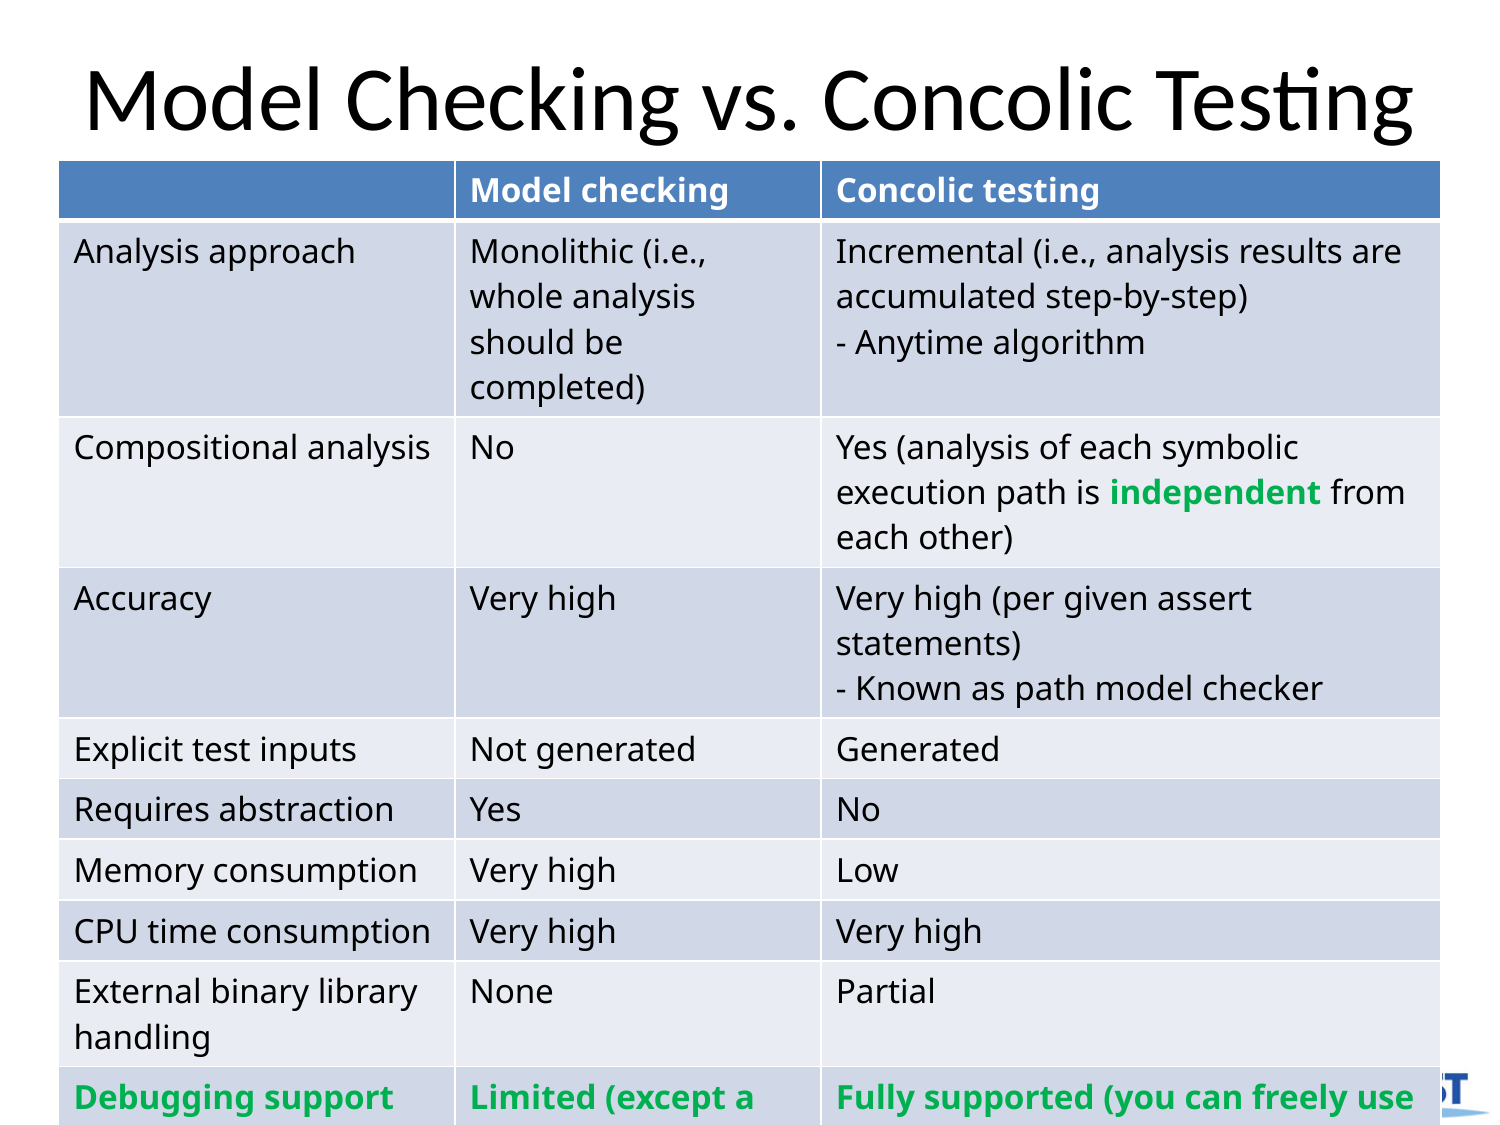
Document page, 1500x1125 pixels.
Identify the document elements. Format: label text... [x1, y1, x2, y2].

table_cell Very high [456, 840, 820, 899]
table_cell Yes (analysis of each symbolic execution path is independent from each other) [822, 418, 1440, 567]
table_cell No [456, 418, 820, 567]
table_cell Limited (except a counter example generated) [456, 1067, 820, 1125]
table_cell Generated [822, 719, 1440, 778]
picture [1442, 1069, 1492, 1122]
table_cell Debugging support [59, 1067, 454, 1125]
table_cell Partial [822, 962, 1440, 1066]
table_cell Monolithic (i.e., whole analysis should be completed) [456, 223, 820, 416]
table_cell Explicit test inputs [59, 719, 454, 778]
table_cell Analysis approach [59, 223, 454, 416]
table_header [59, 161, 454, 218]
table_cell Very high [456, 901, 820, 960]
table_header Model checking [456, 161, 820, 218]
table_cell Very high (per given assert statements) - Known as path model checker [822, 568, 1440, 717]
table_cell No [822, 779, 1440, 838]
table_cell Yes [456, 779, 820, 838]
table_cell Very high [456, 568, 820, 717]
table_cell CPU time consumption [59, 901, 454, 960]
table_cell Accuracy [59, 568, 454, 717]
table_cell Low [822, 840, 1440, 899]
table_cell Very high [822, 901, 1440, 960]
table_cell Memory consumption [59, 840, 454, 899]
table_header Concolic testing [822, 161, 1440, 218]
table_cell Incremental (i.e., analysis results are accumulated step-by-step) - Anytime algorithm [822, 223, 1440, 416]
table_cell External binary library handling [59, 962, 454, 1066]
table_cell None [456, 962, 820, 1066]
table_cell Compositional analysis [59, 418, 454, 567]
table_cell Requires abstraction [59, 779, 454, 838]
table_cell Fully supported (you can freely use gdb or printf to analyze each concrete execution) [822, 1067, 1440, 1125]
title Model Checking vs. Concolic Testing [0, 23, 1500, 164]
table_cell Not generated [456, 719, 820, 778]
